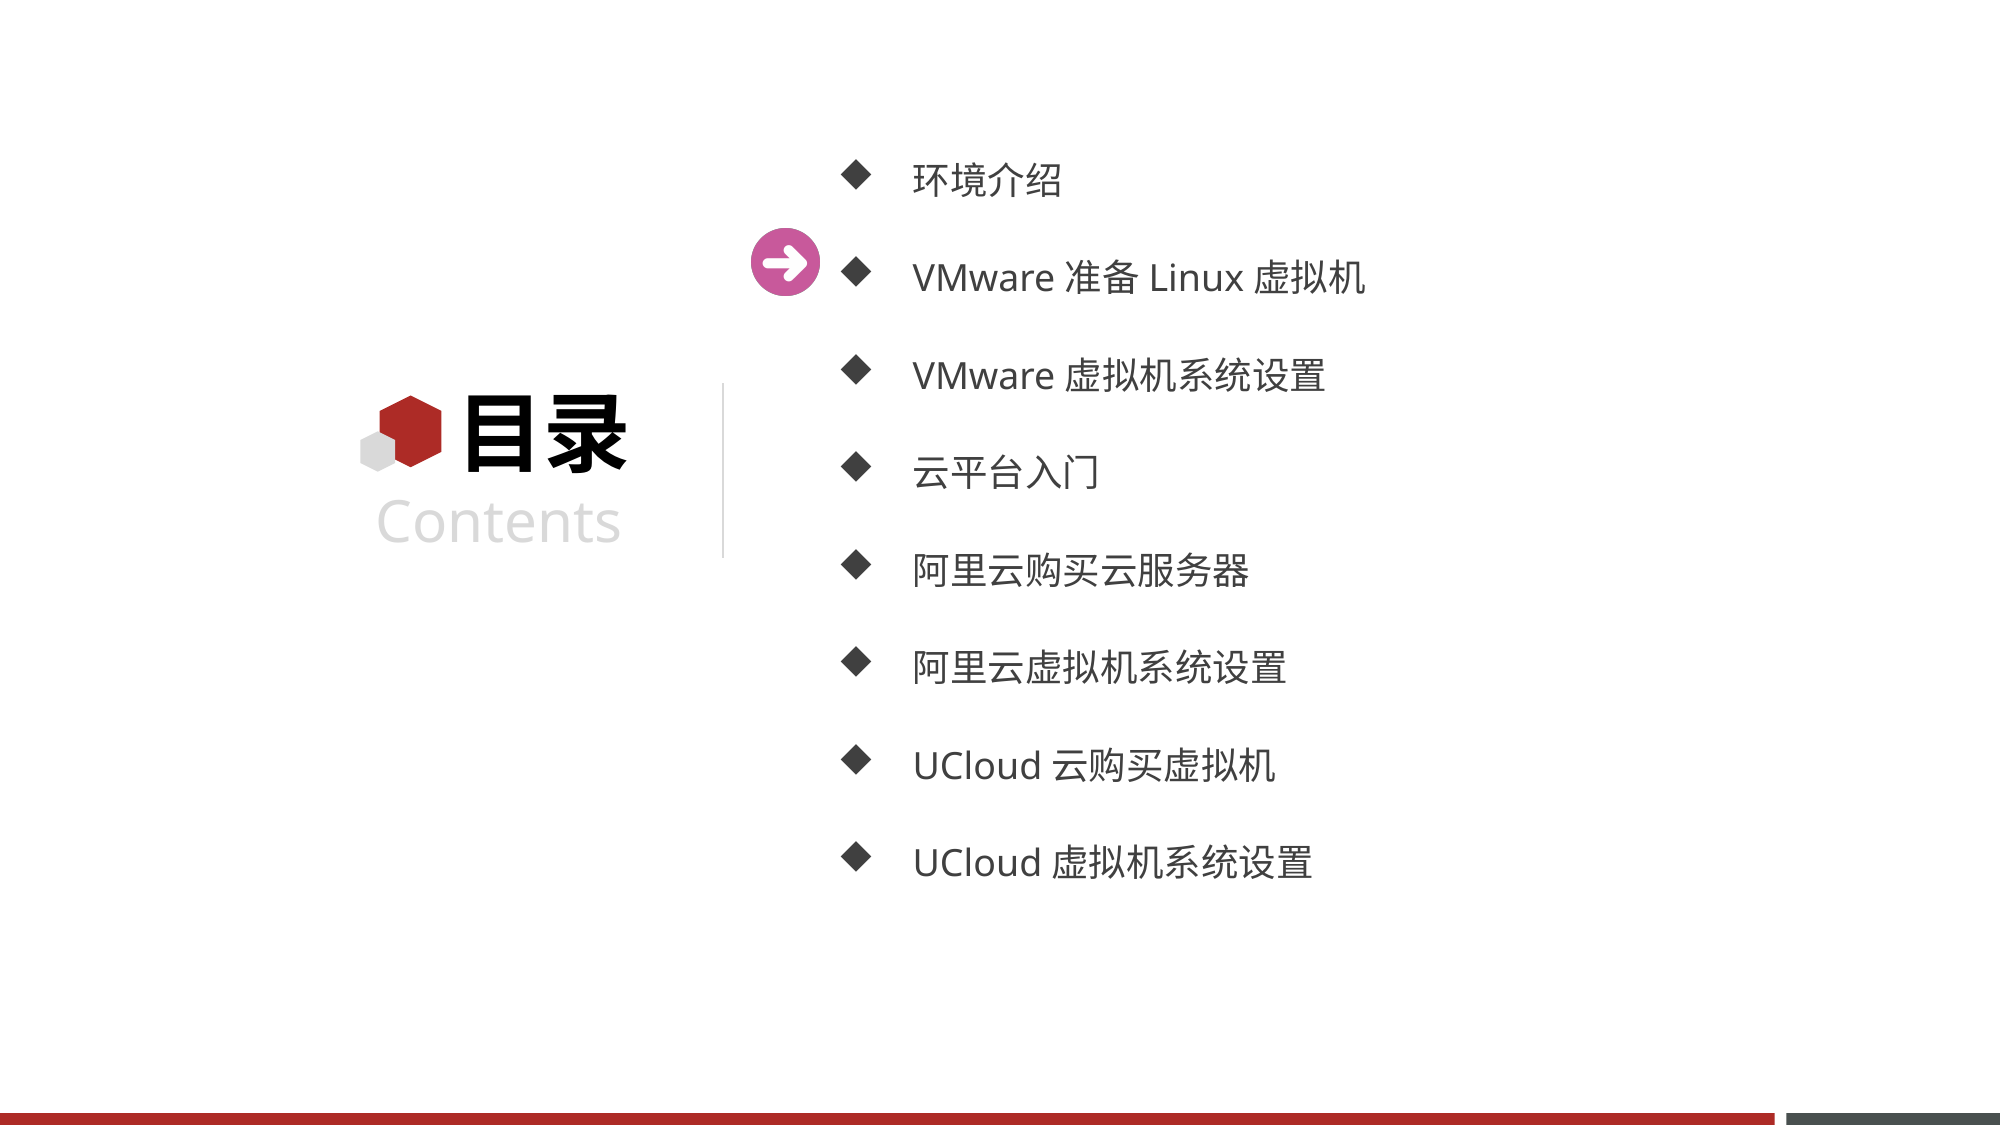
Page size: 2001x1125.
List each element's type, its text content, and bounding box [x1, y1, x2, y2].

list 环境介绍 VMware准备Linux虚拟机 VMware虚拟机系统设置 云平台入门 阿里云购买云服务器 阿里云虚拟机系统设置 UCloud云购买虚拟机 UCloud虚拟机系统设置 [822, 149, 1803, 848]
picture [751, 228, 820, 296]
